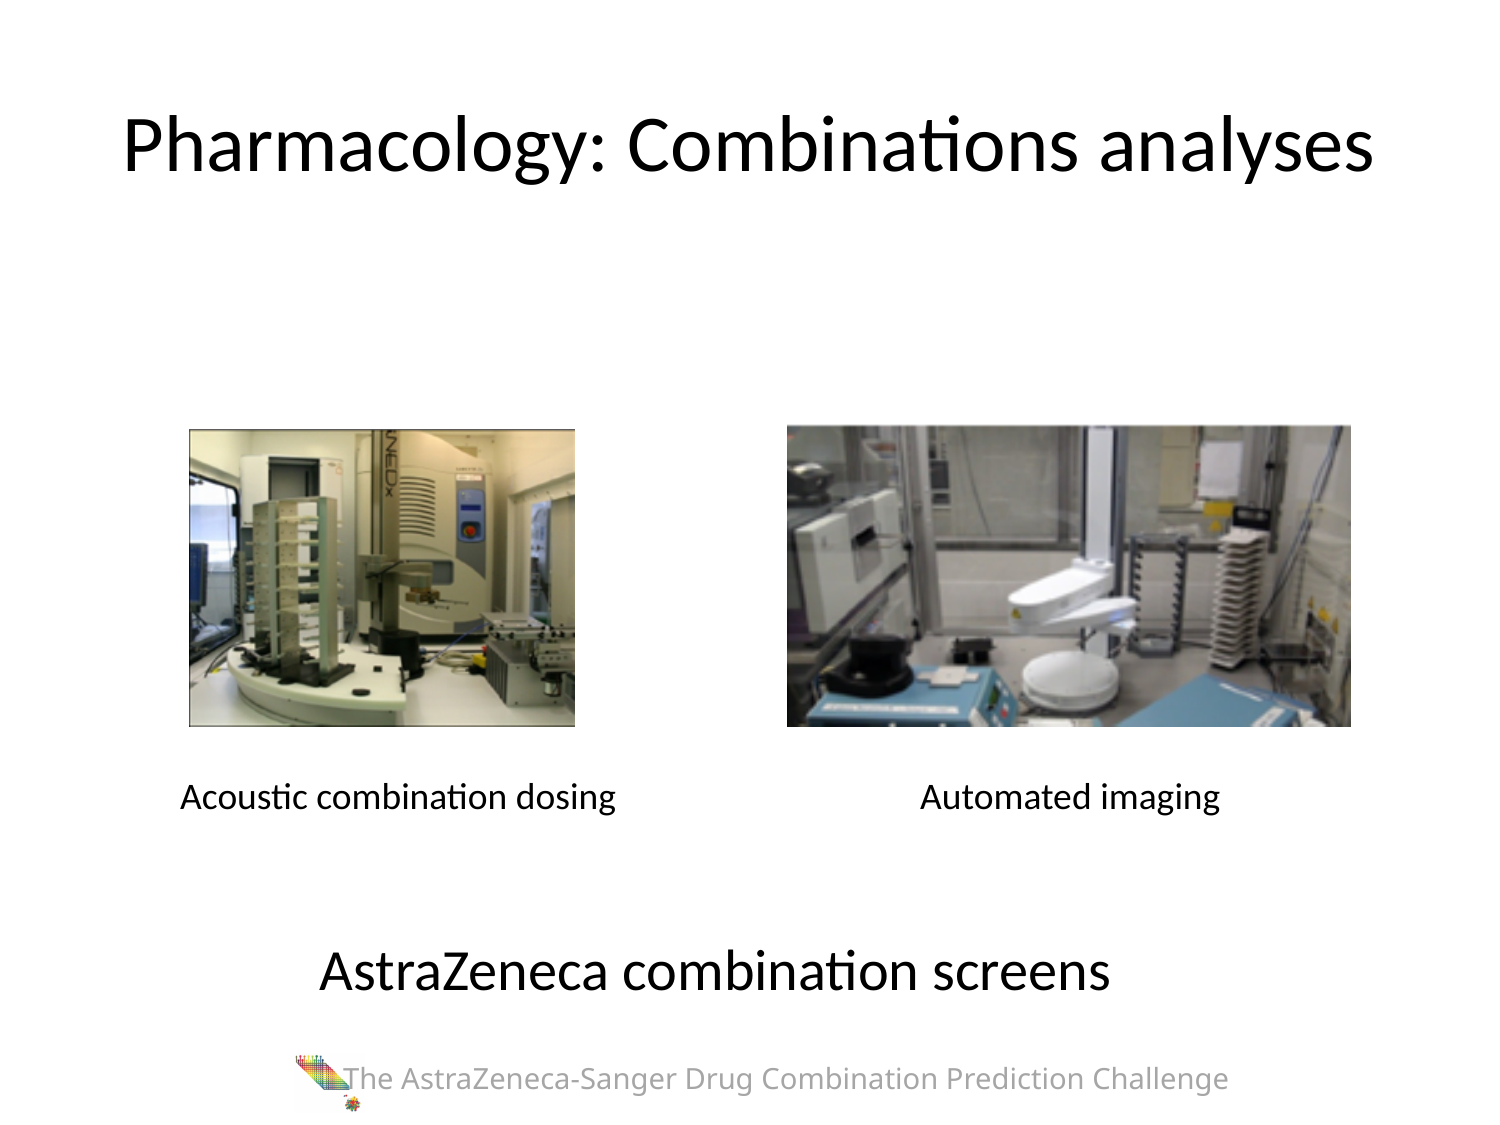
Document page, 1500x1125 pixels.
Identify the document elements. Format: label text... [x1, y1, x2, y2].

text_box AstraZeneca combination screens [304, 924, 1126, 1010]
picture [294, 1053, 365, 1113]
picture [188, 429, 576, 727]
text_box Acoustic combination dosing [165, 764, 632, 825]
title Pharmacology: Combinations analyses [75, 45, 1425, 233]
text_box Automated imaging [905, 764, 1236, 825]
picture [787, 424, 1351, 727]
